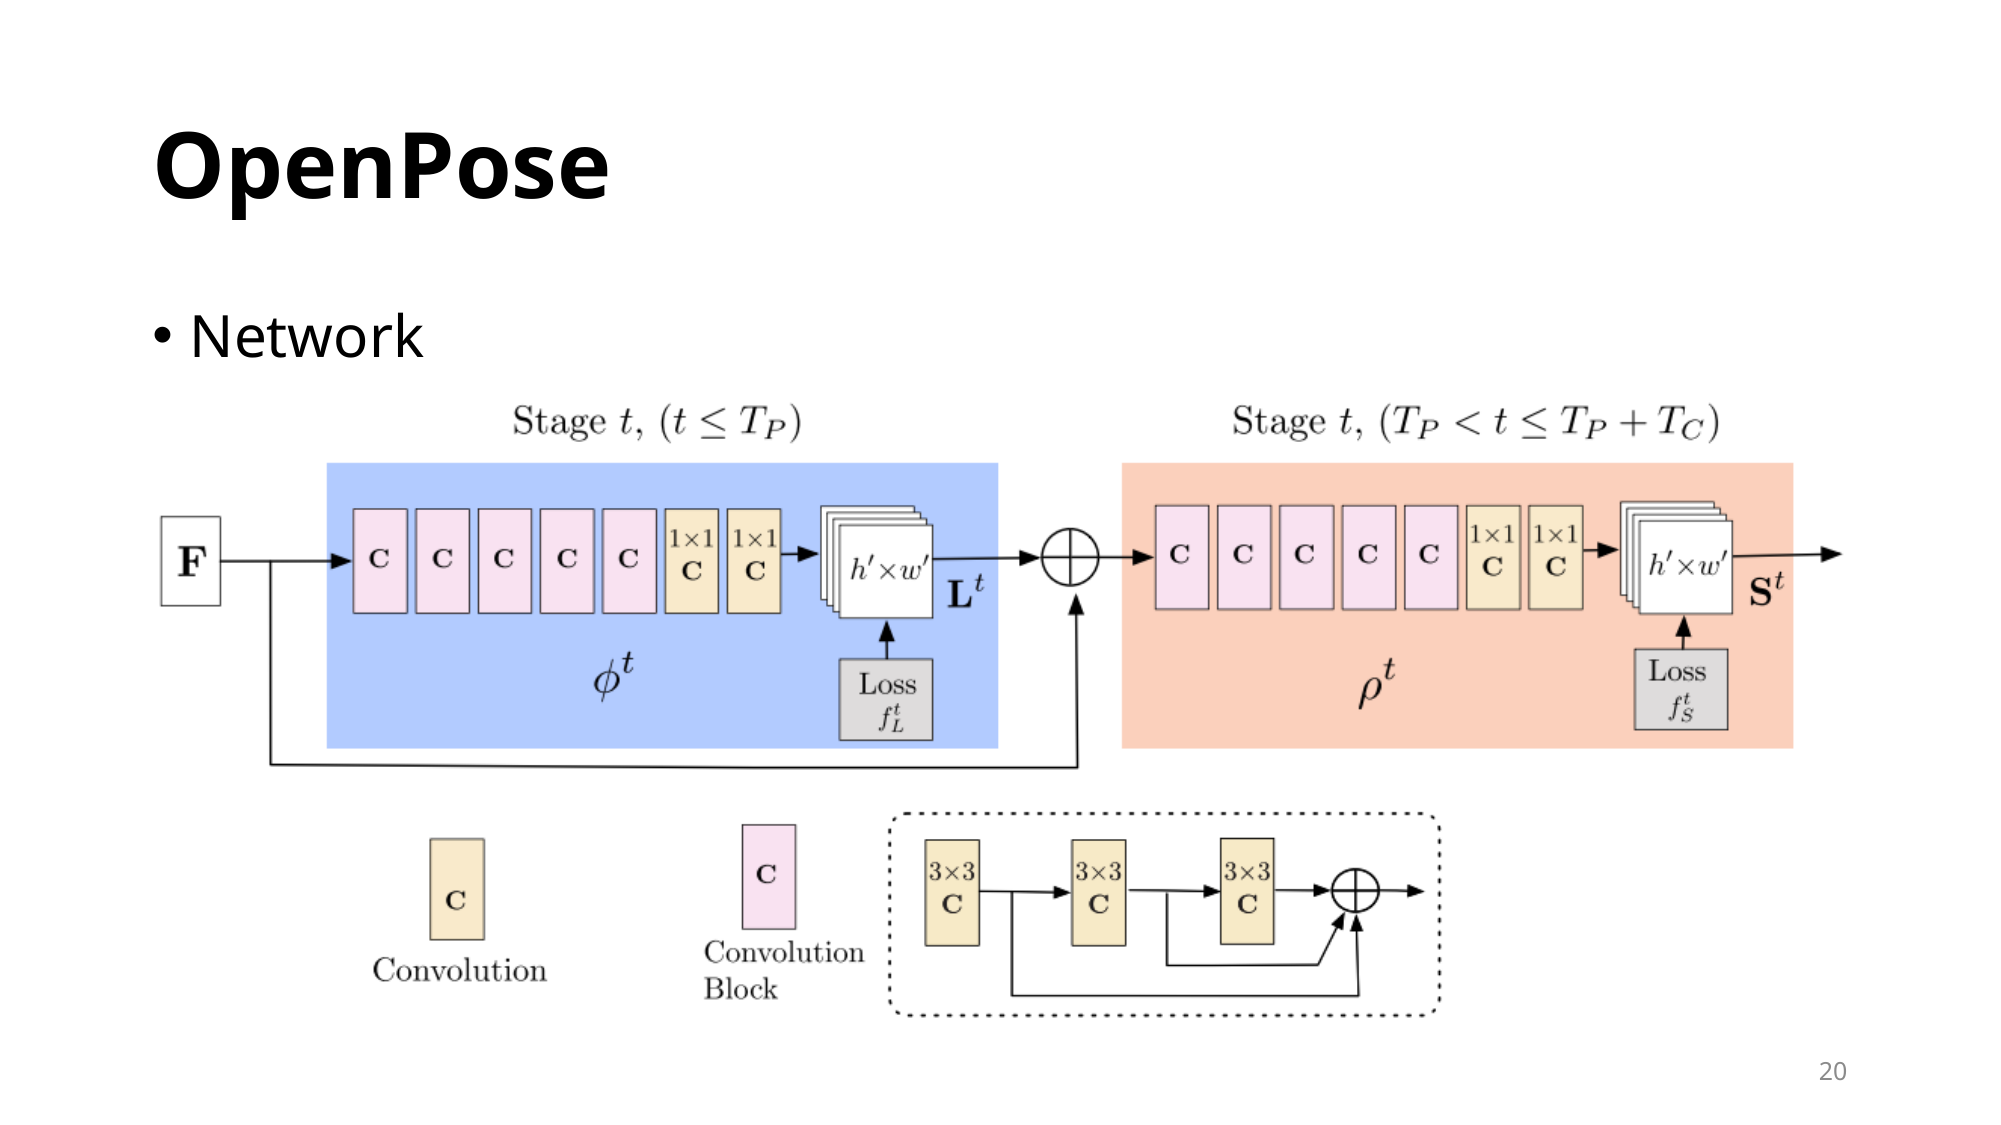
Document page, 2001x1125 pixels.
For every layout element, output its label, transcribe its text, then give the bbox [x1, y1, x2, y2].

slide_number 20 [1412, 1042, 1863, 1103]
title OpenPose [137, 59, 1863, 278]
picture [137, 377, 1863, 1036]
list Network [137, 299, 1863, 377]
